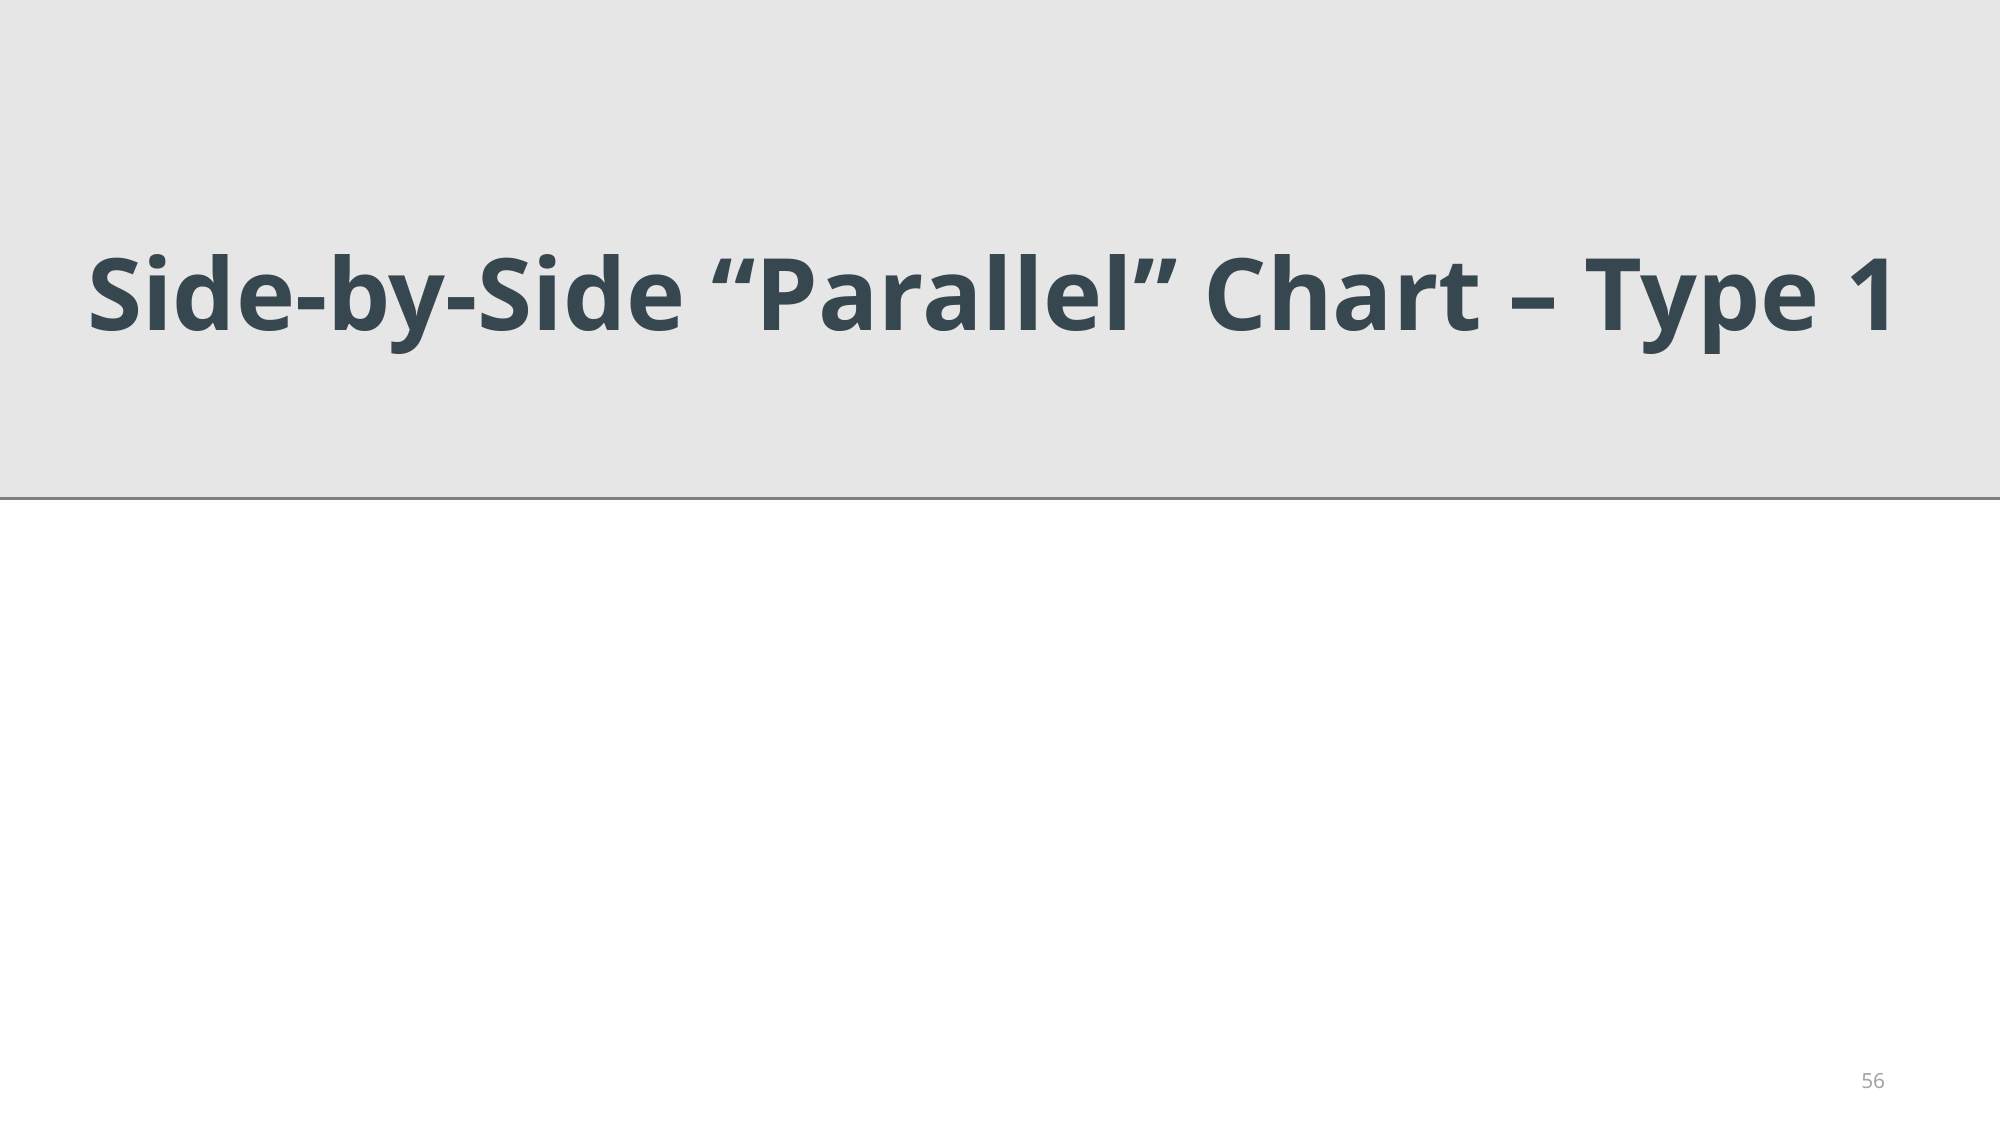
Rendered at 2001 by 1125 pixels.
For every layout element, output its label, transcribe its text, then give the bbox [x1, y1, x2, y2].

slide_number 56 [1450, 1061, 1900, 1103]
title Side-by-Side “Parallel” Chart – Type 1 [72, 157, 1928, 439]
